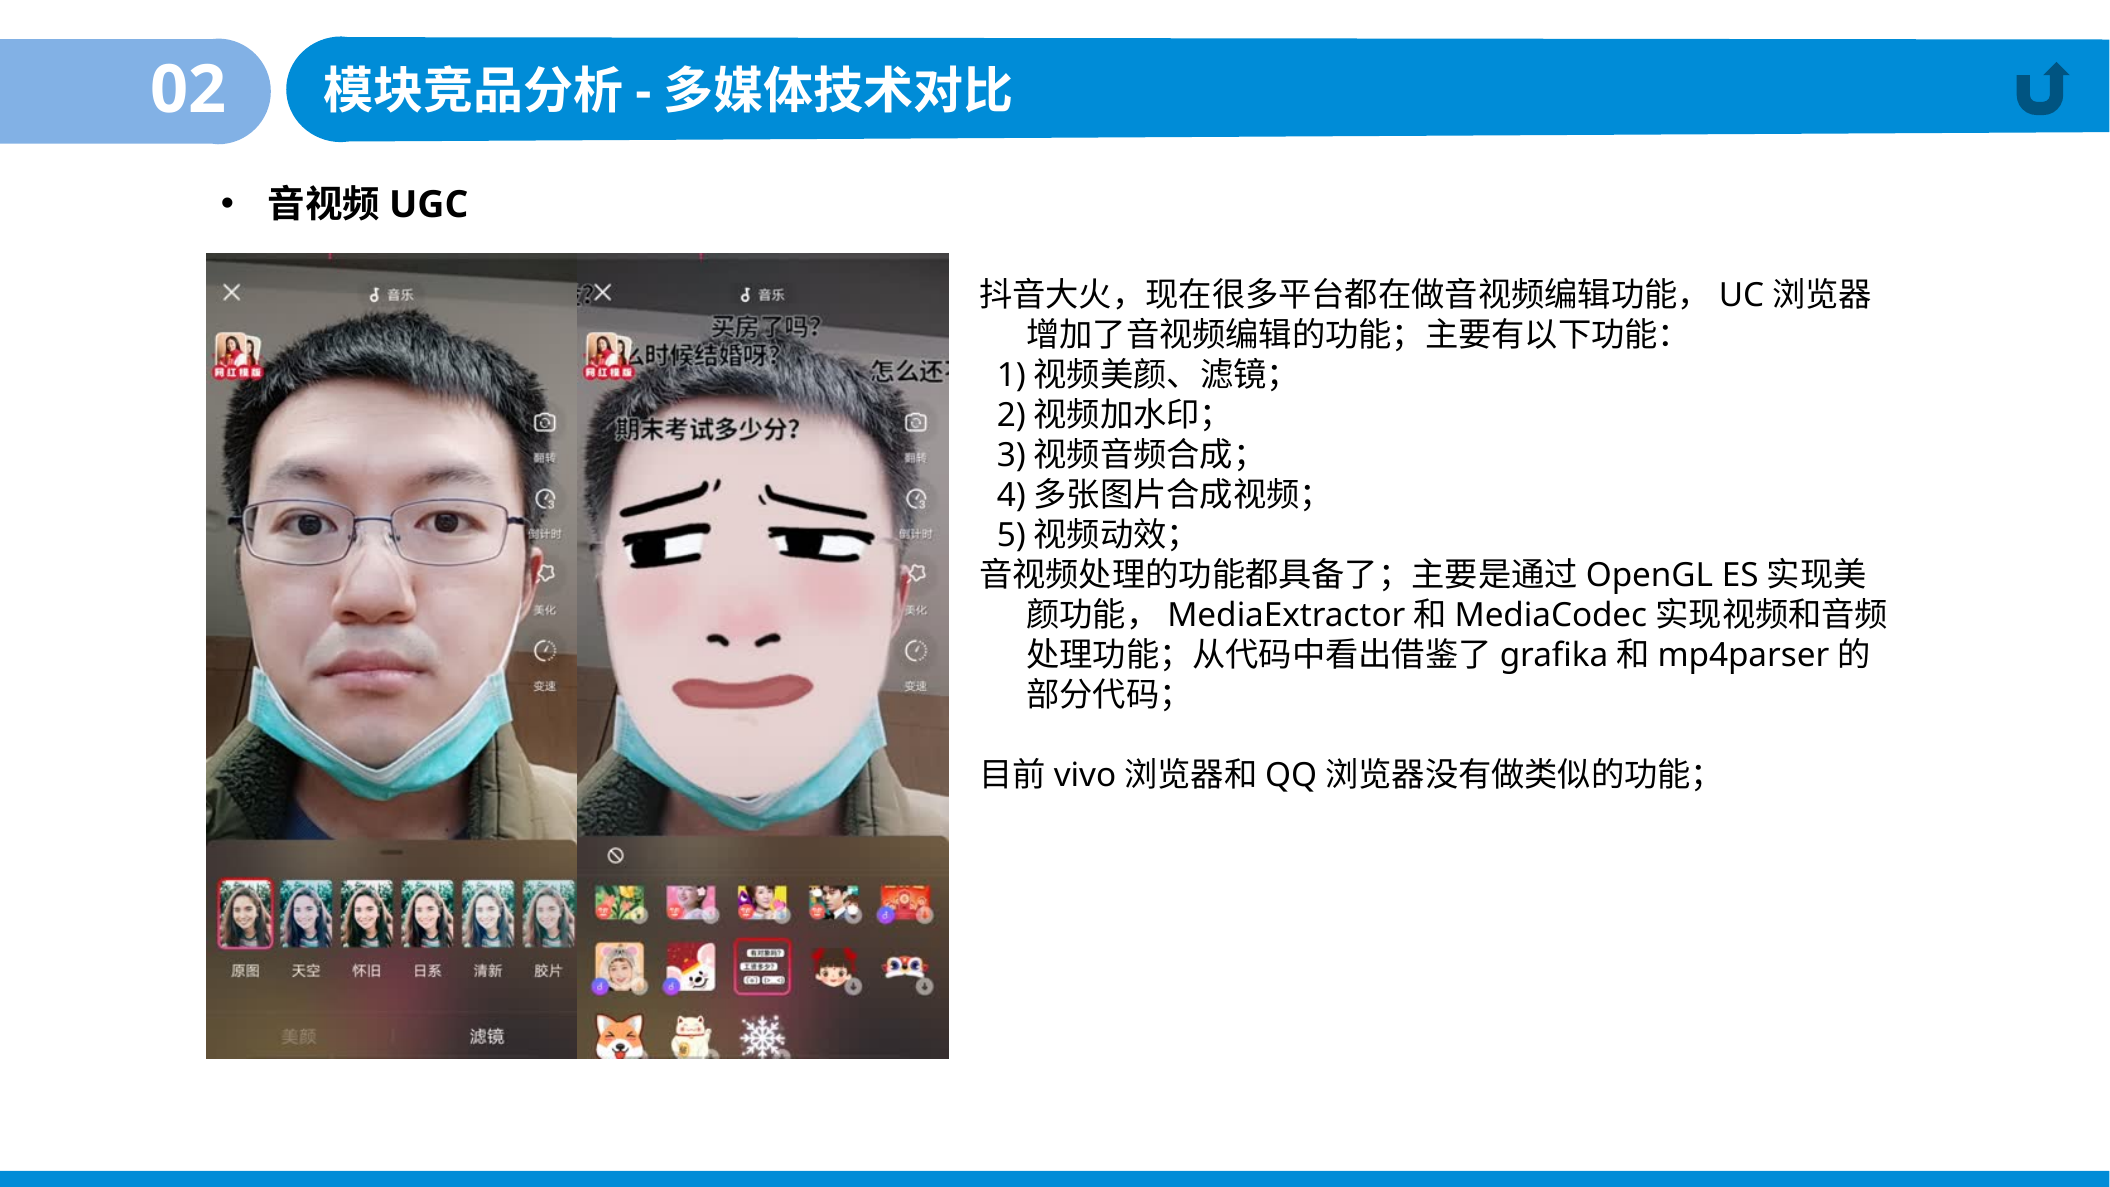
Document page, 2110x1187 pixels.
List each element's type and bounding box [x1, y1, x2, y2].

text_box [0, 36, 2110, 1187]
picture [206, 253, 949, 1059]
